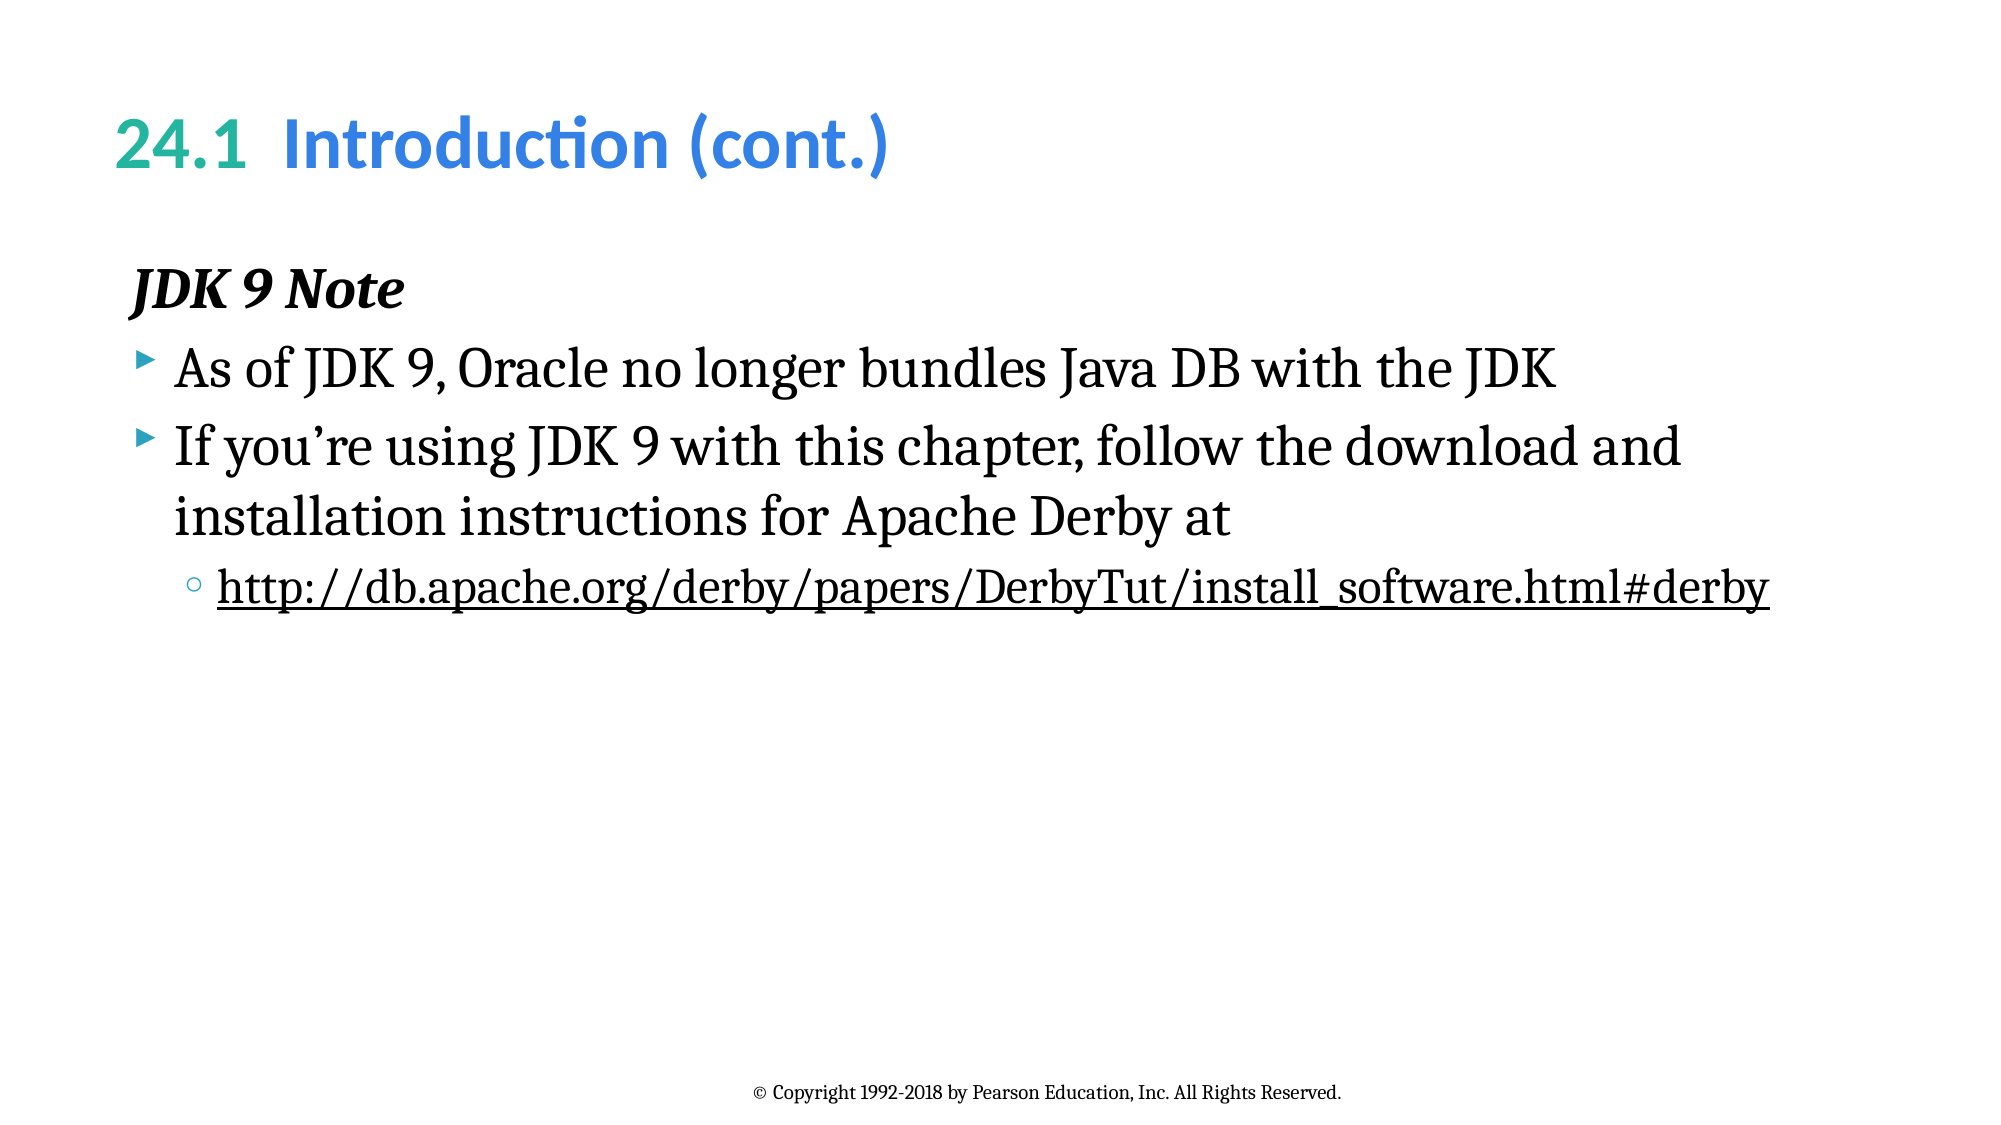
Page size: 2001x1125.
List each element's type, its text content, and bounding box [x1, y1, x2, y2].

title 24.1 Introduction (cont.) [99, 45, 1900, 233]
footer © Copyright 1992-2018 by Pearson Education, Inc. All Rights Reserved. [736, 1051, 1892, 1112]
list JDK 9 Note As of JDK 9, Oracle no longer bundles Java DB with the JDK If you’re using JDK 9 with this chapter, follow the download and installation instructions for Apache Derby at http://db.apache.org/derby/papers/DerbyTut/install_software.html#derby [99, 242, 1900, 986]
